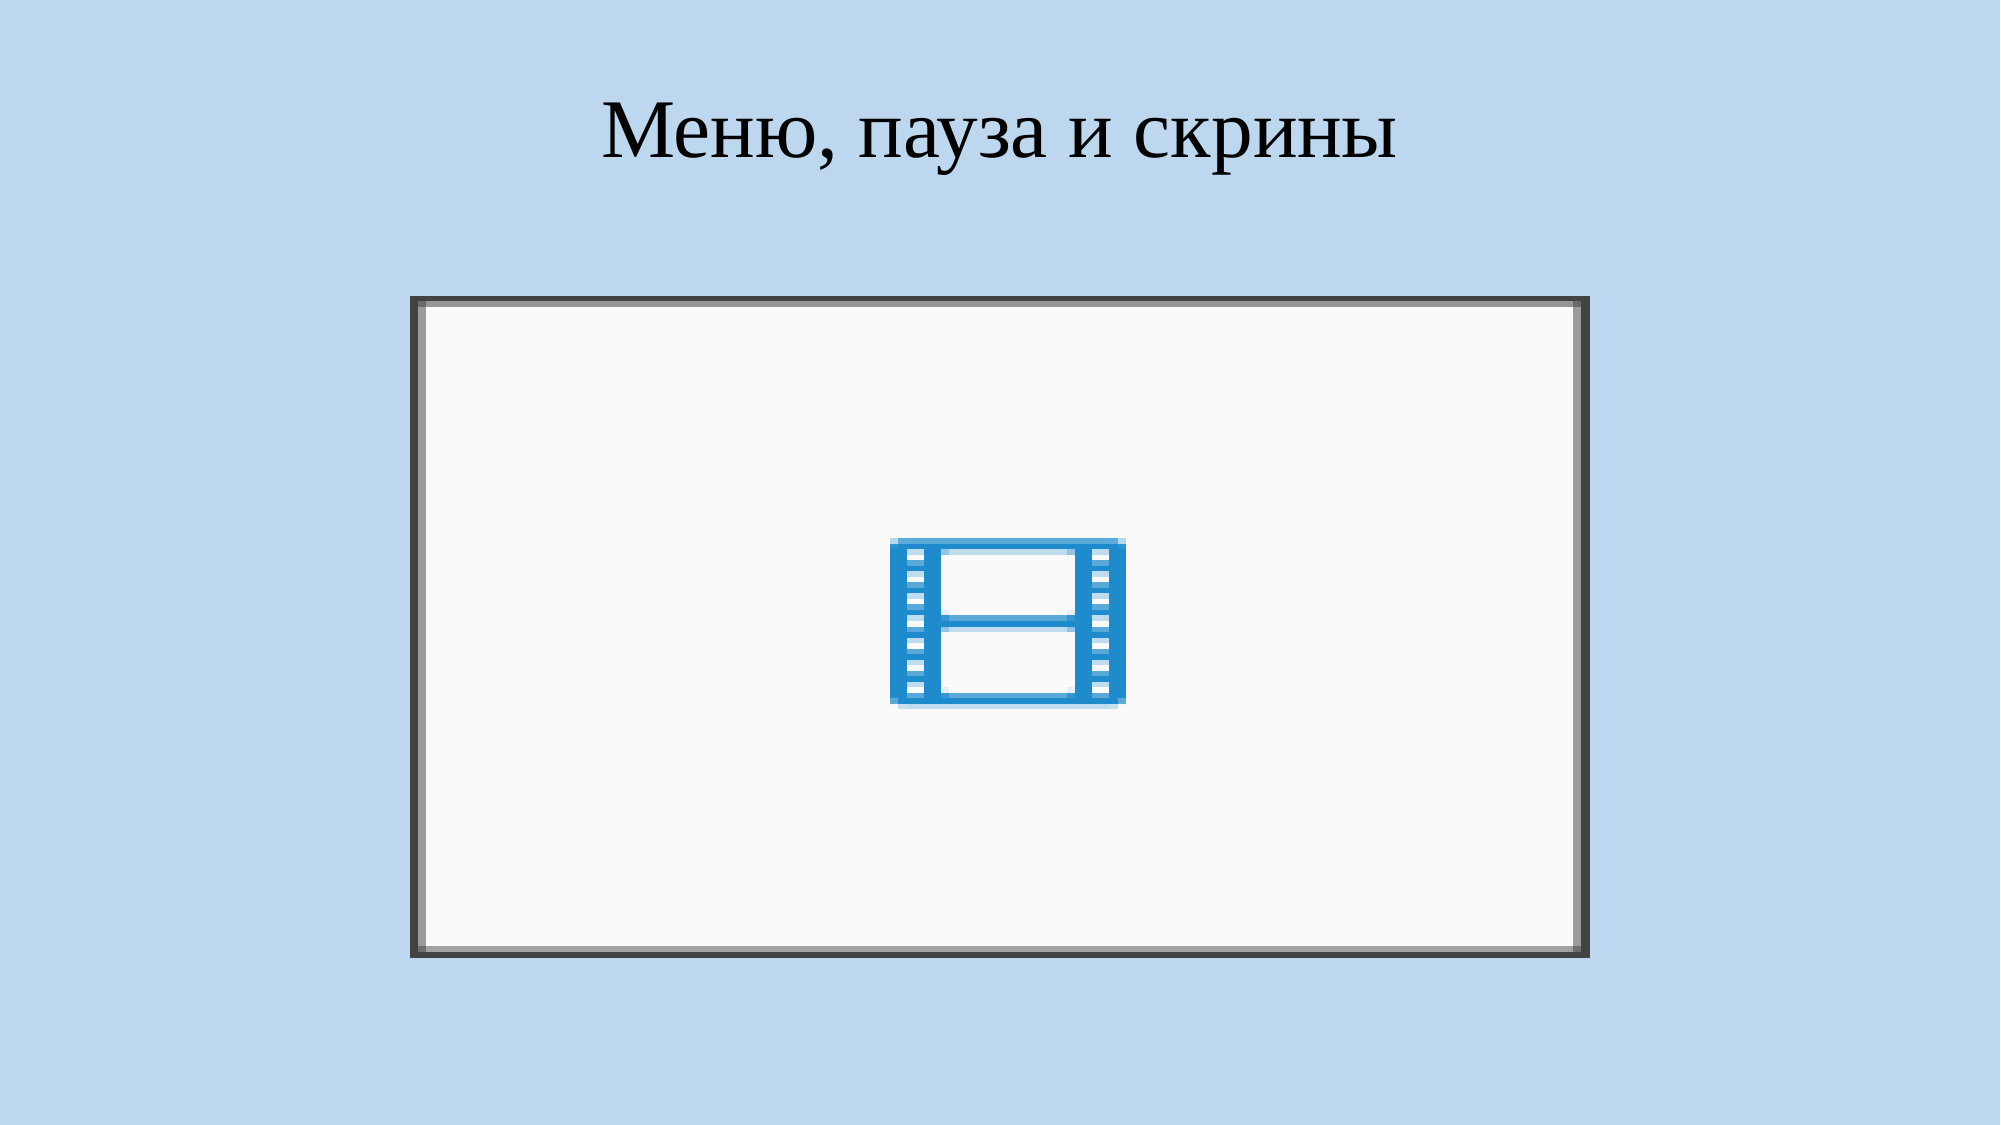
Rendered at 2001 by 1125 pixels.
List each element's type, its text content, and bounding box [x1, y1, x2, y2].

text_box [409, 295, 1591, 959]
title Меню, пауза и скрины [137, 59, 1863, 202]
